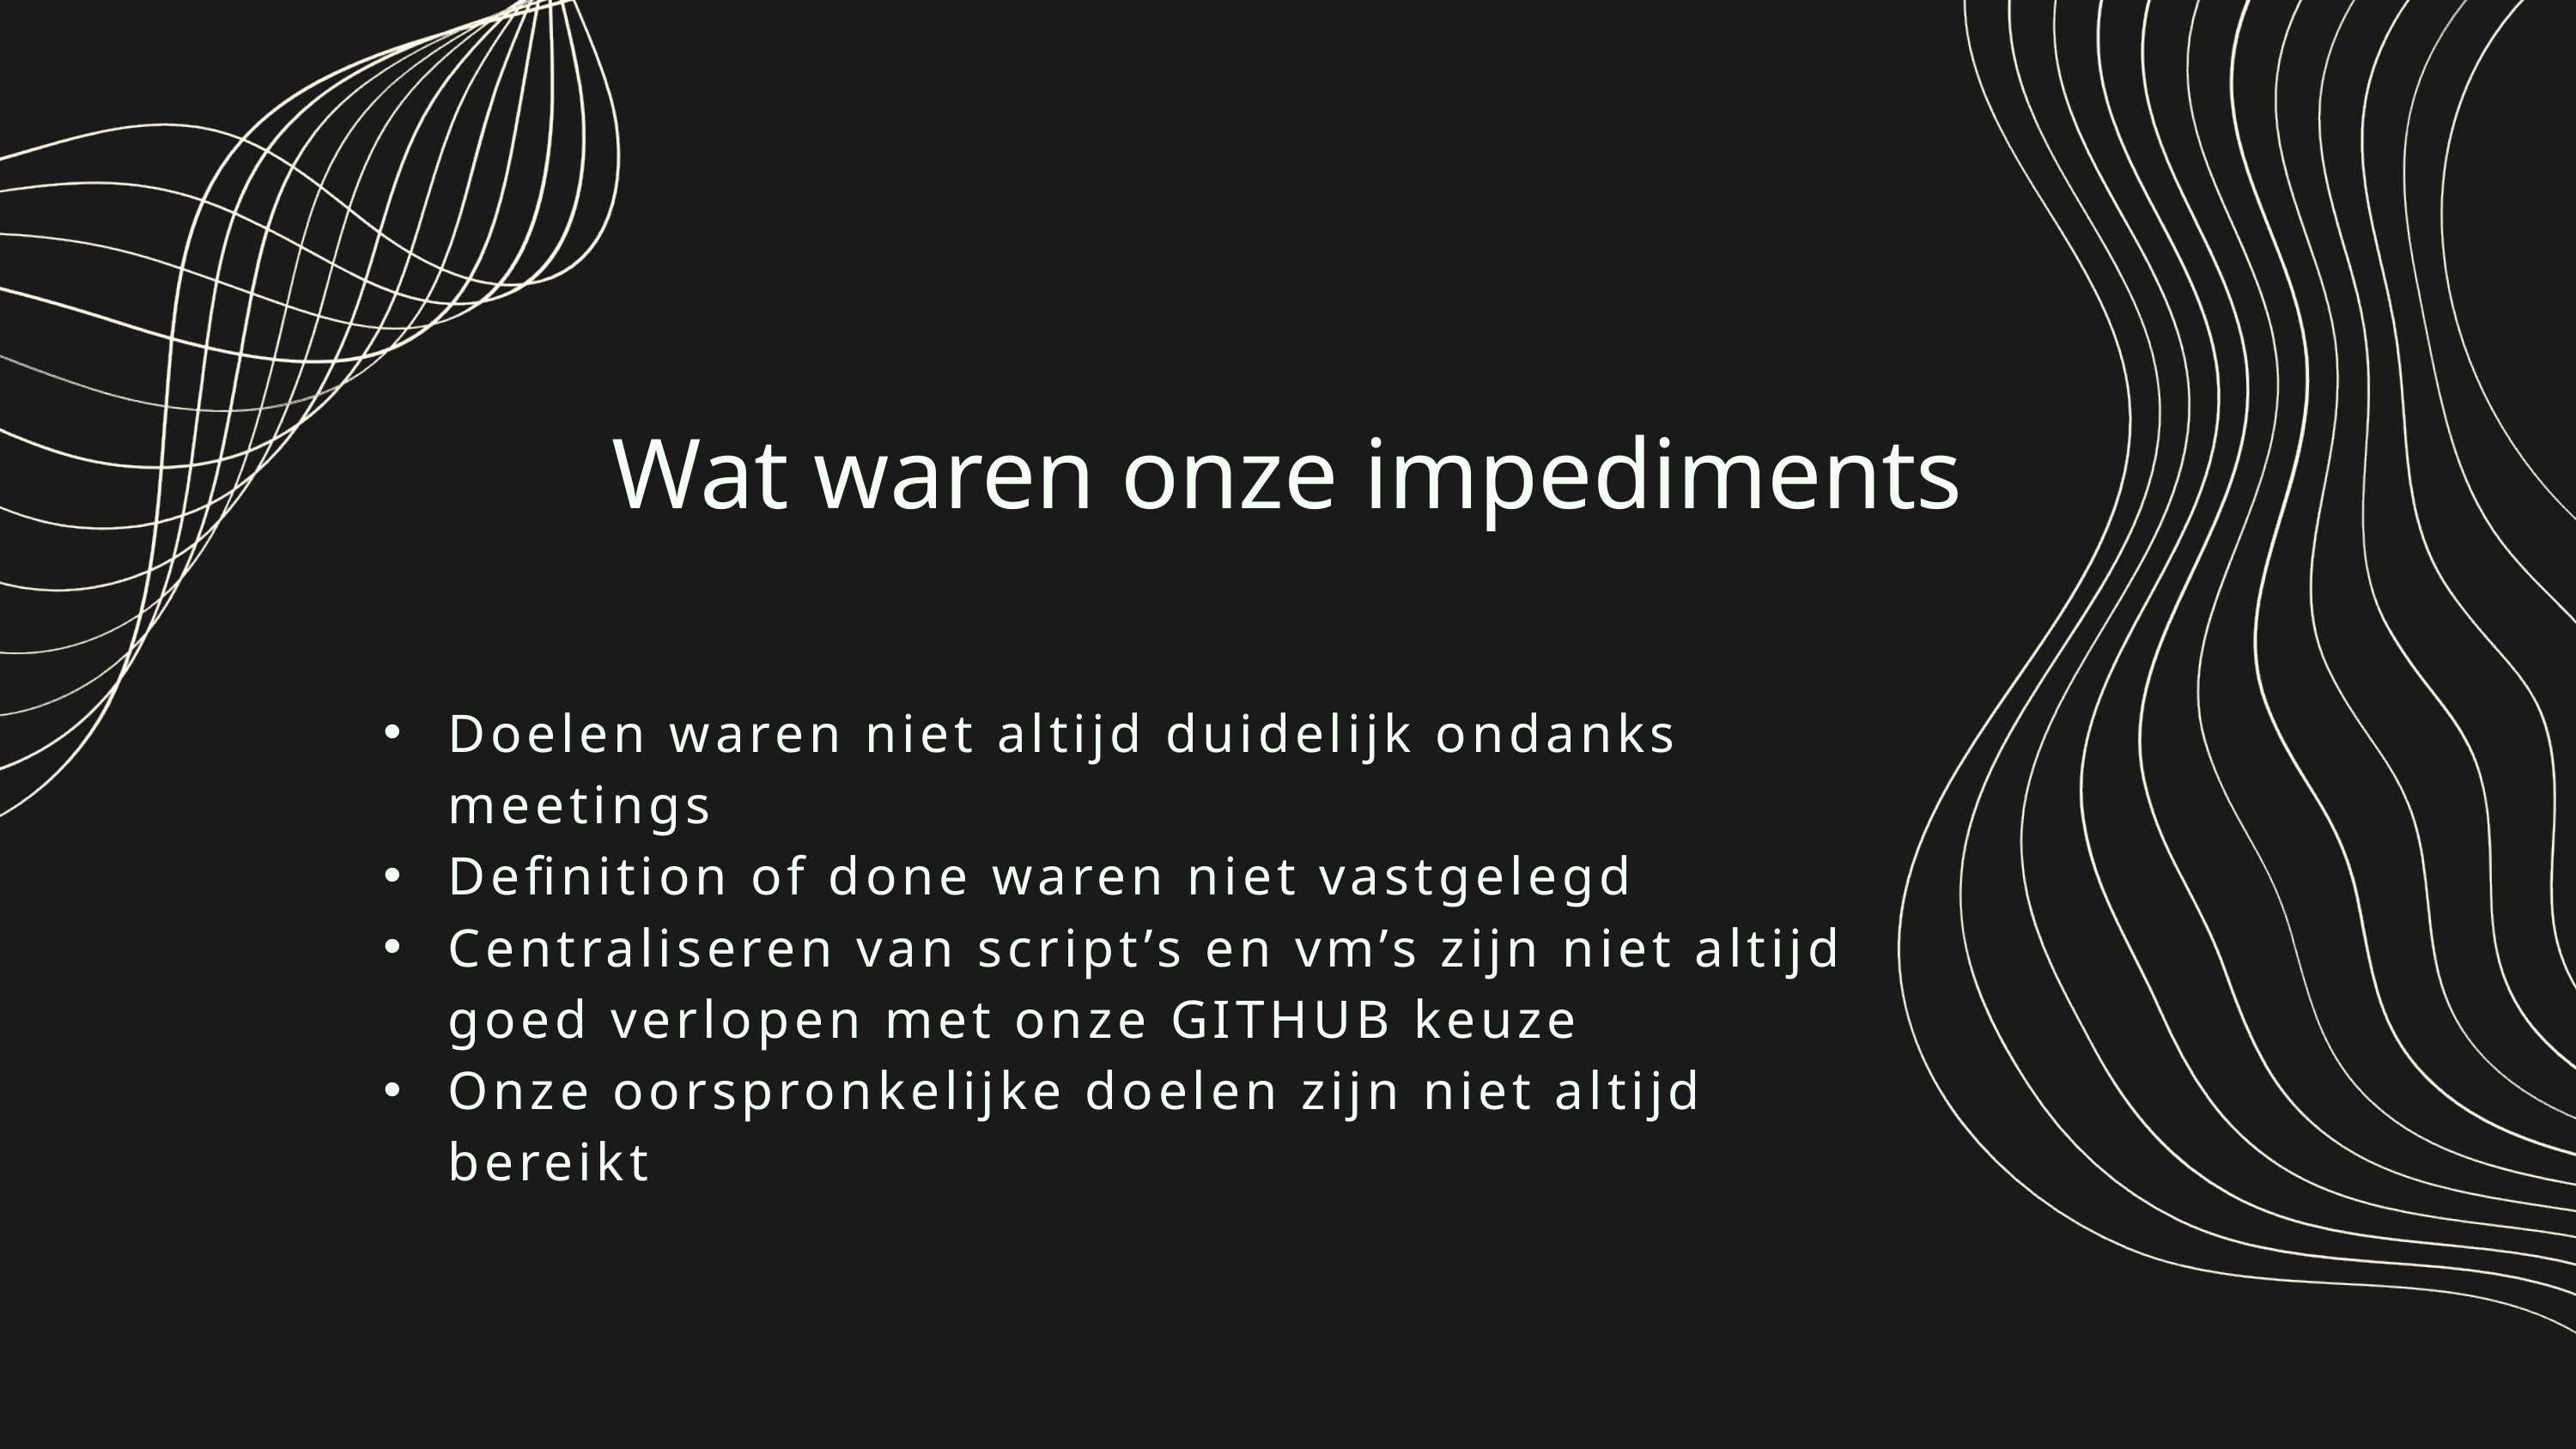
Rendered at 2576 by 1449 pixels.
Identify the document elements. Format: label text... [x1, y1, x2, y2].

text_box [0, 0, 1081, 844]
text_box [1893, 0, 2576, 1449]
text_box Doelen waren niet altijd duidelijk ondanks meetings Definition of done waren niet vastgelegd Centraliseren van script’s en vm’s zijn niet altijd goed verlopen met onze GITHUB keuze Onze oorspronkelijke doelen zijn niet altijd bereikt [383, 690, 1926, 1406]
text_box Wat waren onze impediments [480, 335, 2096, 528]
